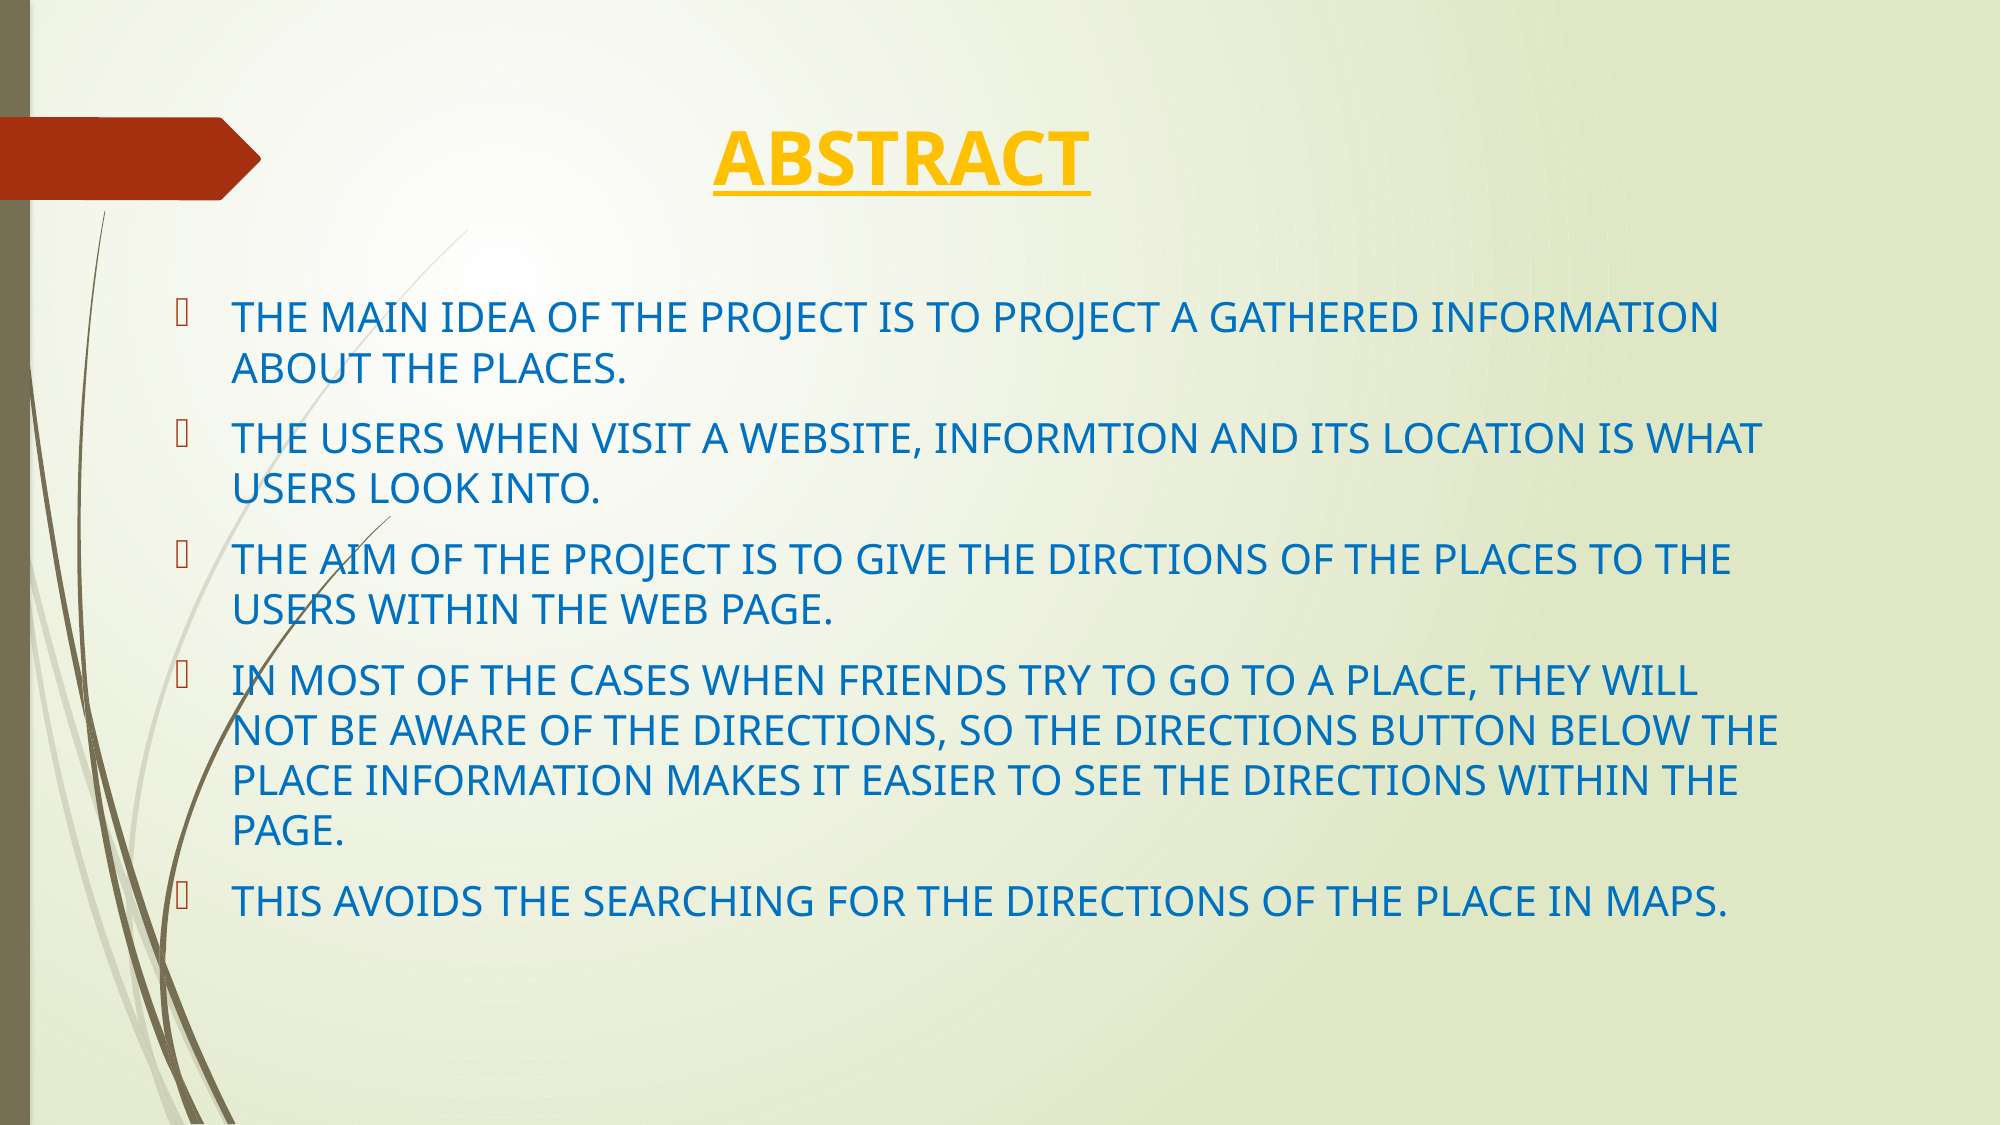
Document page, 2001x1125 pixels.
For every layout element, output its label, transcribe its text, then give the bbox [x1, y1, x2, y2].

title ABSTRACT [425, 102, 1888, 313]
list THE MAIN IDEA OF THE PROJECT IS TO PROJECT A GATHERED INFORMATION ABOUT THE PLACES. THE USERS WHEN VISIT A WEBSITE, INFORMTION AND ITS LOCATION IS WHAT USERS LOOK INTO. THE AIM OF THE PROJECT IS TO GIVE THE DIRCTIONS OF THE PLACES TO THE USERS WITHIN THE WEB PAGE. IN MOST OF THE CASES WHEN FRIENDS TRY TO GO TO A PLACE, THEY WILL NOT BE AWARE OF THE DIRECTIONS, SO THE DIRECTIONS BUTTON BELOW THE PLACE INFORMATION MAKES IT EASIER TO SEE THE DIRECTIONS WITHIN THE PAGE. THIS AVOIDS THE SEARCHING FOR THE DIRECTIONS OF THE PLACE IN MAPS. [160, 283, 1798, 1049]
